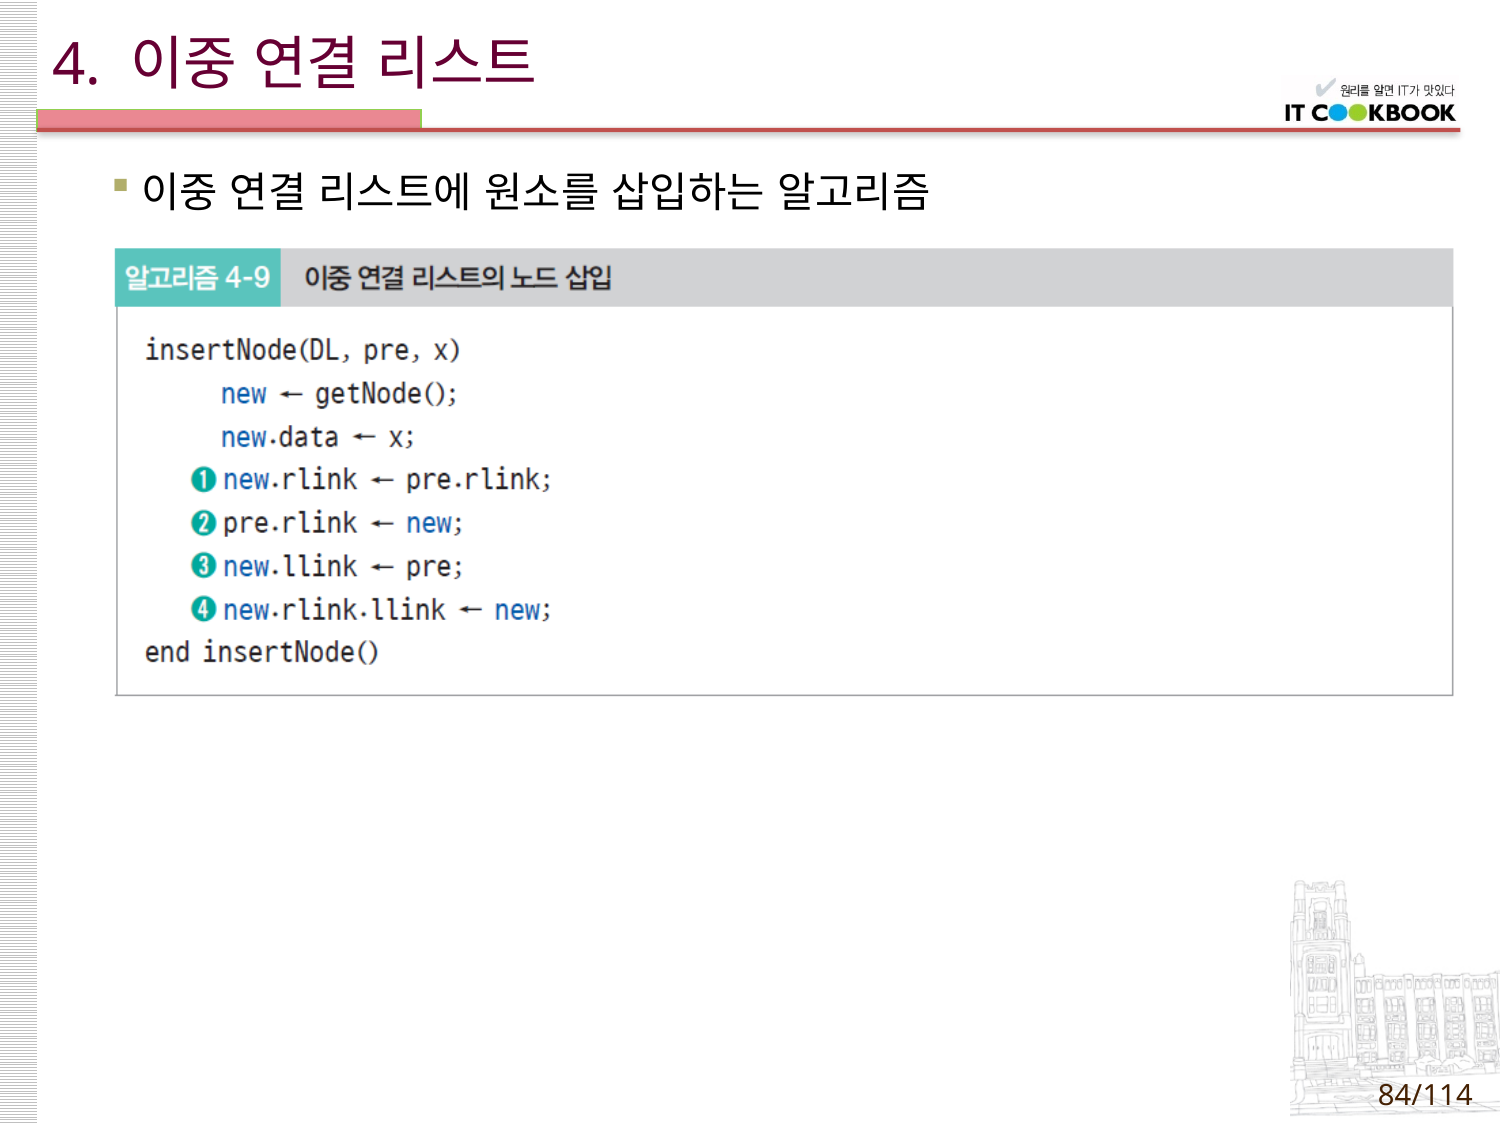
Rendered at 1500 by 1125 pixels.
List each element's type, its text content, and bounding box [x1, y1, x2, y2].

picture [1281, 75, 1459, 123]
picture [1290, 874, 1500, 1125]
picture [1381, 1095, 1390, 1103]
title 4. 이중 연결 리스트 [37, 13, 1278, 109]
picture [1459, 1087, 1467, 1098]
picture [110, 243, 1459, 703]
picture [1397, 1091, 1405, 1098]
list 이중 연결 리스트에 원소를 삽입하는 알고리즘 [37, 152, 1463, 1091]
